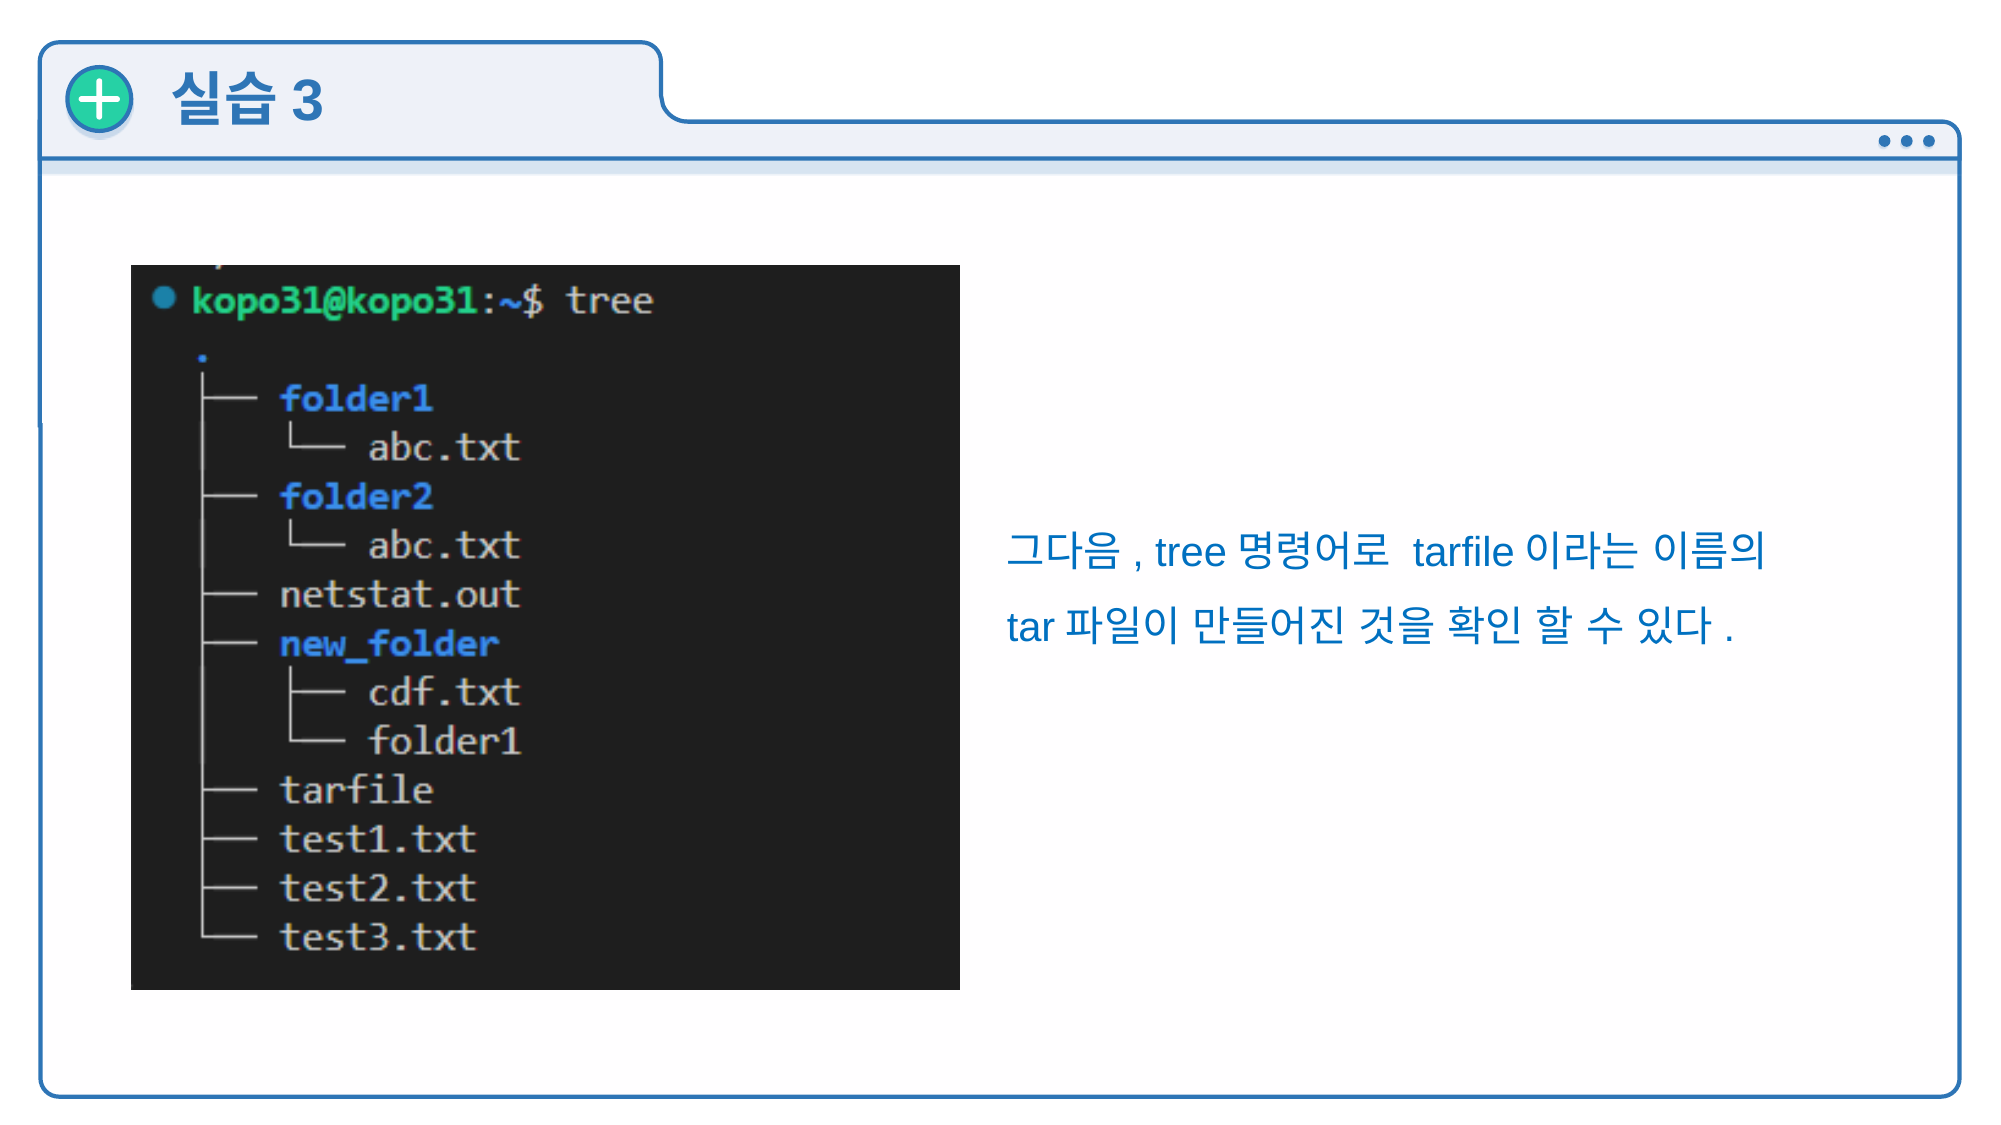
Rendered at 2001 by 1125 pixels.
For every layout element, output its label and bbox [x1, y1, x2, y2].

text_box [39, 42, 1960, 1097]
picture [131, 265, 960, 990]
text_box [67, 67, 132, 131]
